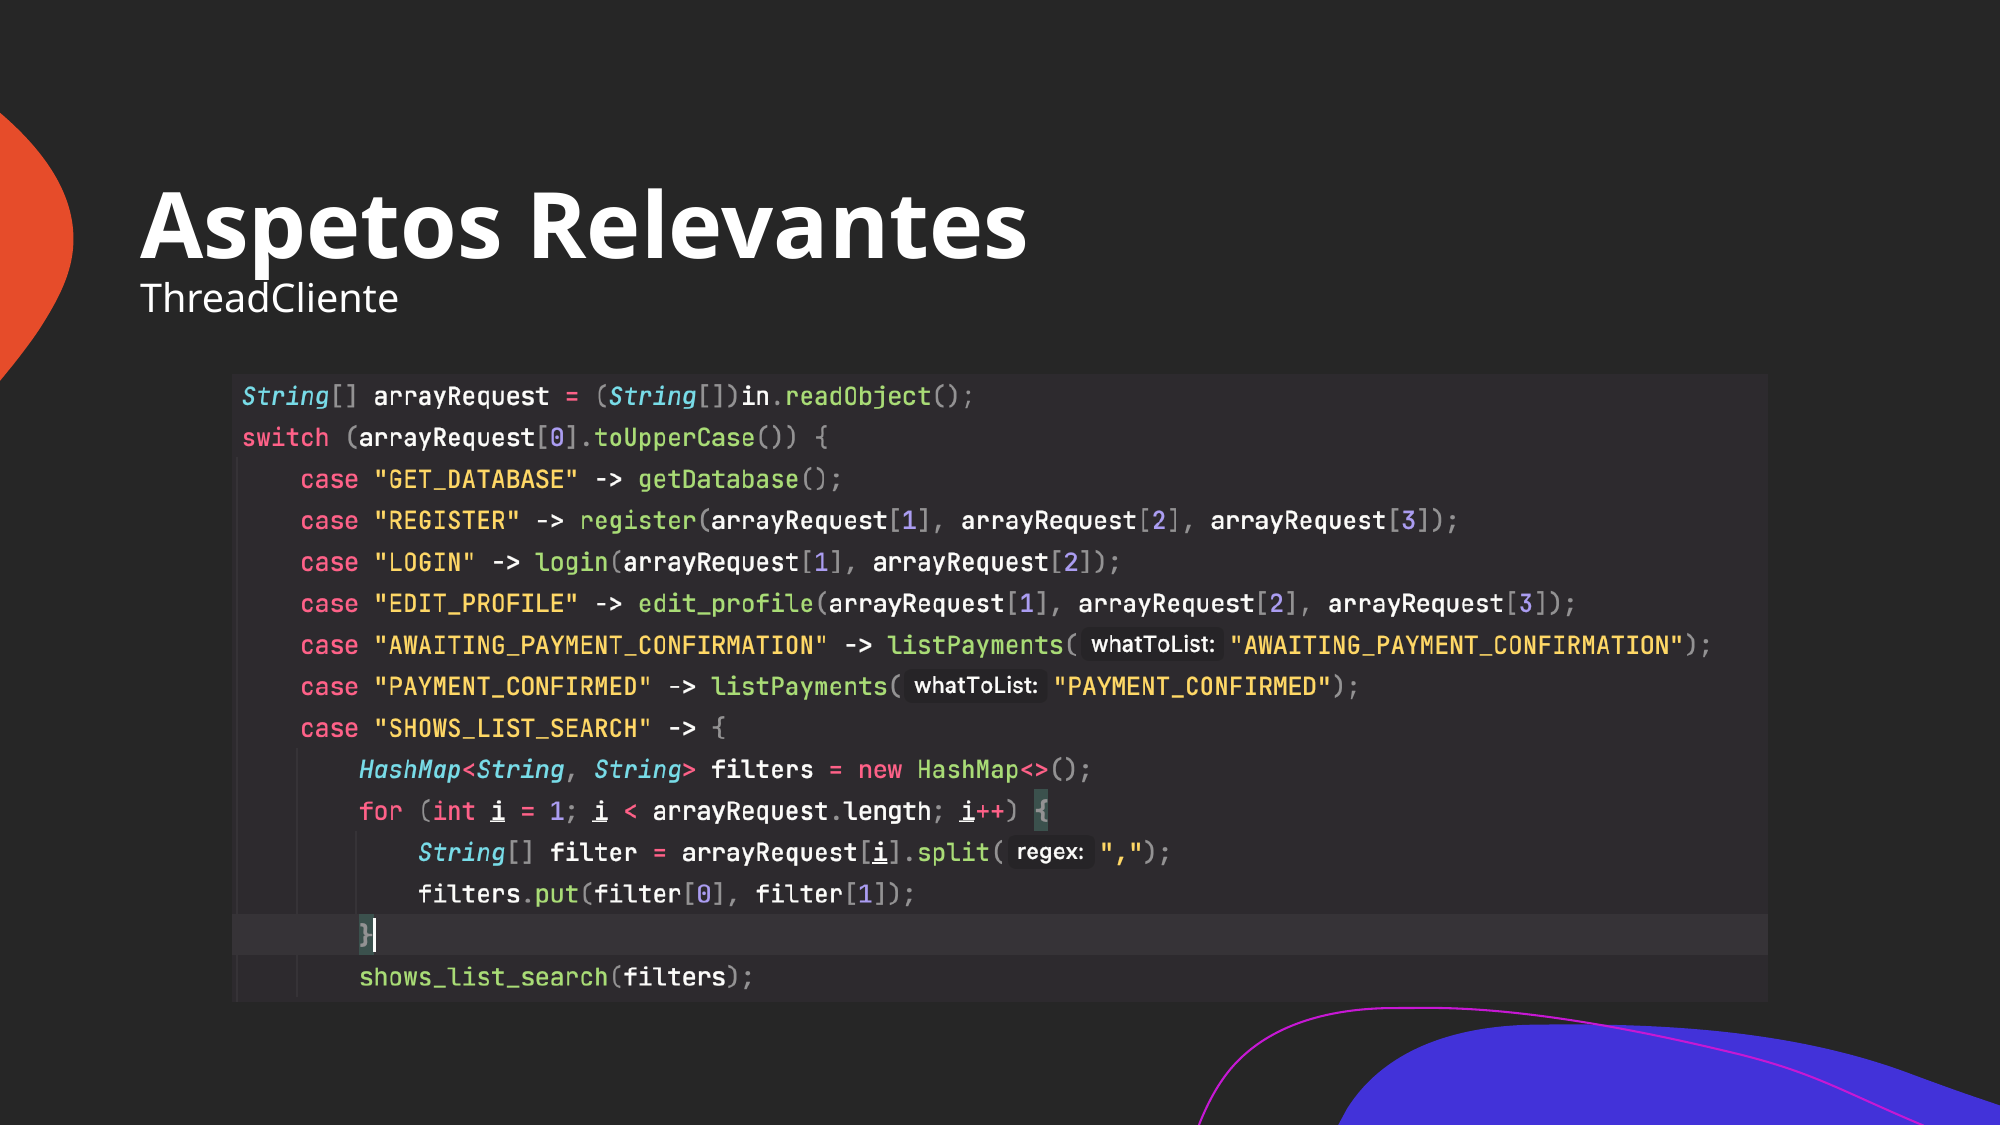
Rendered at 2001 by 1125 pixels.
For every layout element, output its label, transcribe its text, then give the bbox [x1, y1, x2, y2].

title Aspetos Relevantes ThreadCliente [125, 125, 1875, 375]
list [232, 374, 1768, 1002]
